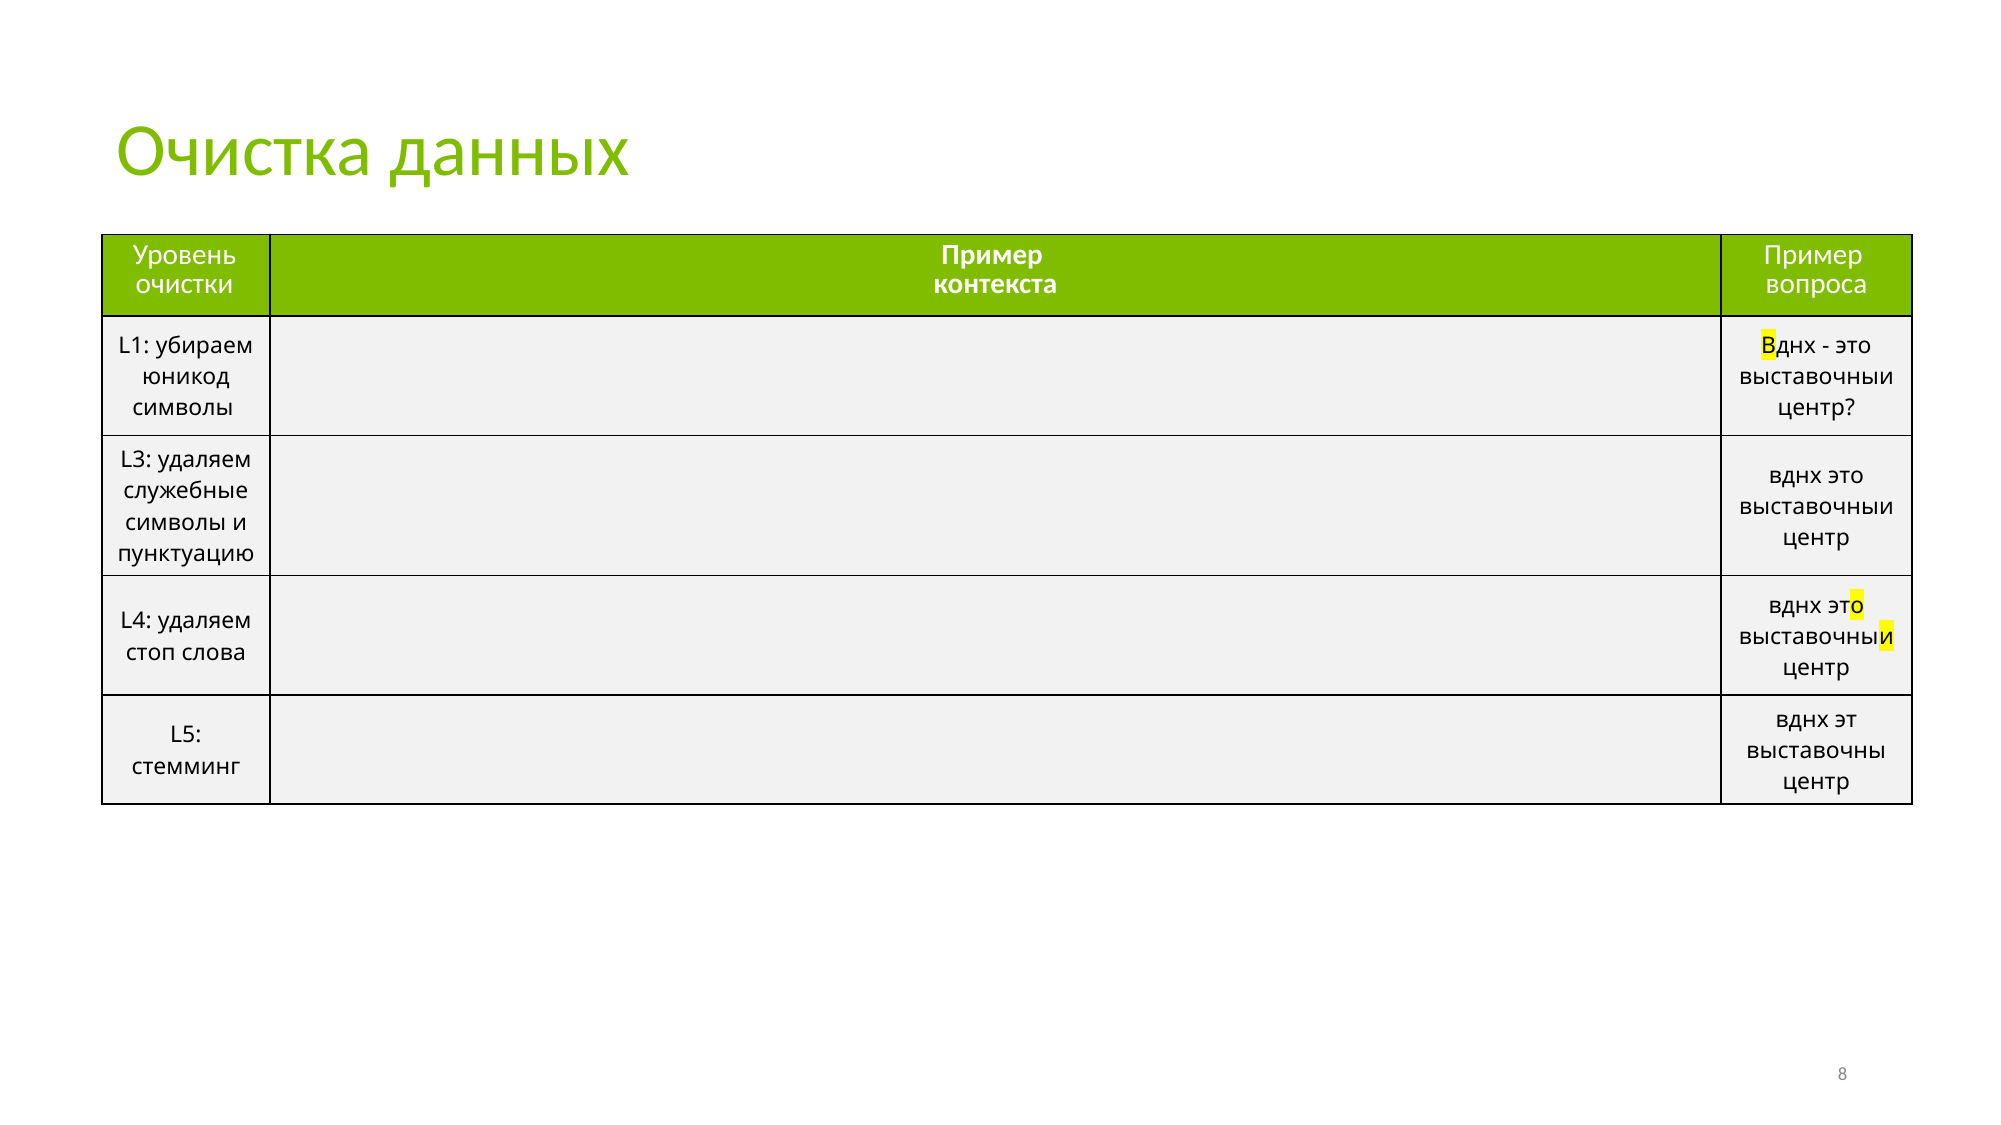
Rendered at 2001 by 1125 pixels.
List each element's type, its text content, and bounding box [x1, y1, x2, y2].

table_cell вднх это выставочныи центр [1722, 576, 1911, 694]
table_cell [271, 436, 1720, 575]
table_header Уровень очистки [103, 235, 269, 315]
table_cell [271, 576, 1720, 694]
table_cell L3: удаляем служебные символы и пунктуацию [103, 436, 269, 575]
table_cell Вднх - это выставочныи центр? [1722, 317, 1911, 435]
table_cell вднх эт выставочны центр [1722, 696, 1911, 803]
table_cell вднх это выставочныи центр [1722, 436, 1911, 575]
table_cell [271, 696, 1720, 803]
table_header Пример вопроса [1722, 235, 1911, 315]
slide_number 8 [1749, 1042, 1863, 1103]
table_cell L5: стемминг [103, 696, 269, 803]
table_header Пример контекста [271, 235, 1720, 315]
table_cell [271, 317, 1720, 435]
title Очистка данных [101, 103, 1406, 200]
table_cell L1: убираем юникод символы [103, 317, 269, 435]
table_cell L4: удаляем стоп слова [103, 576, 269, 694]
